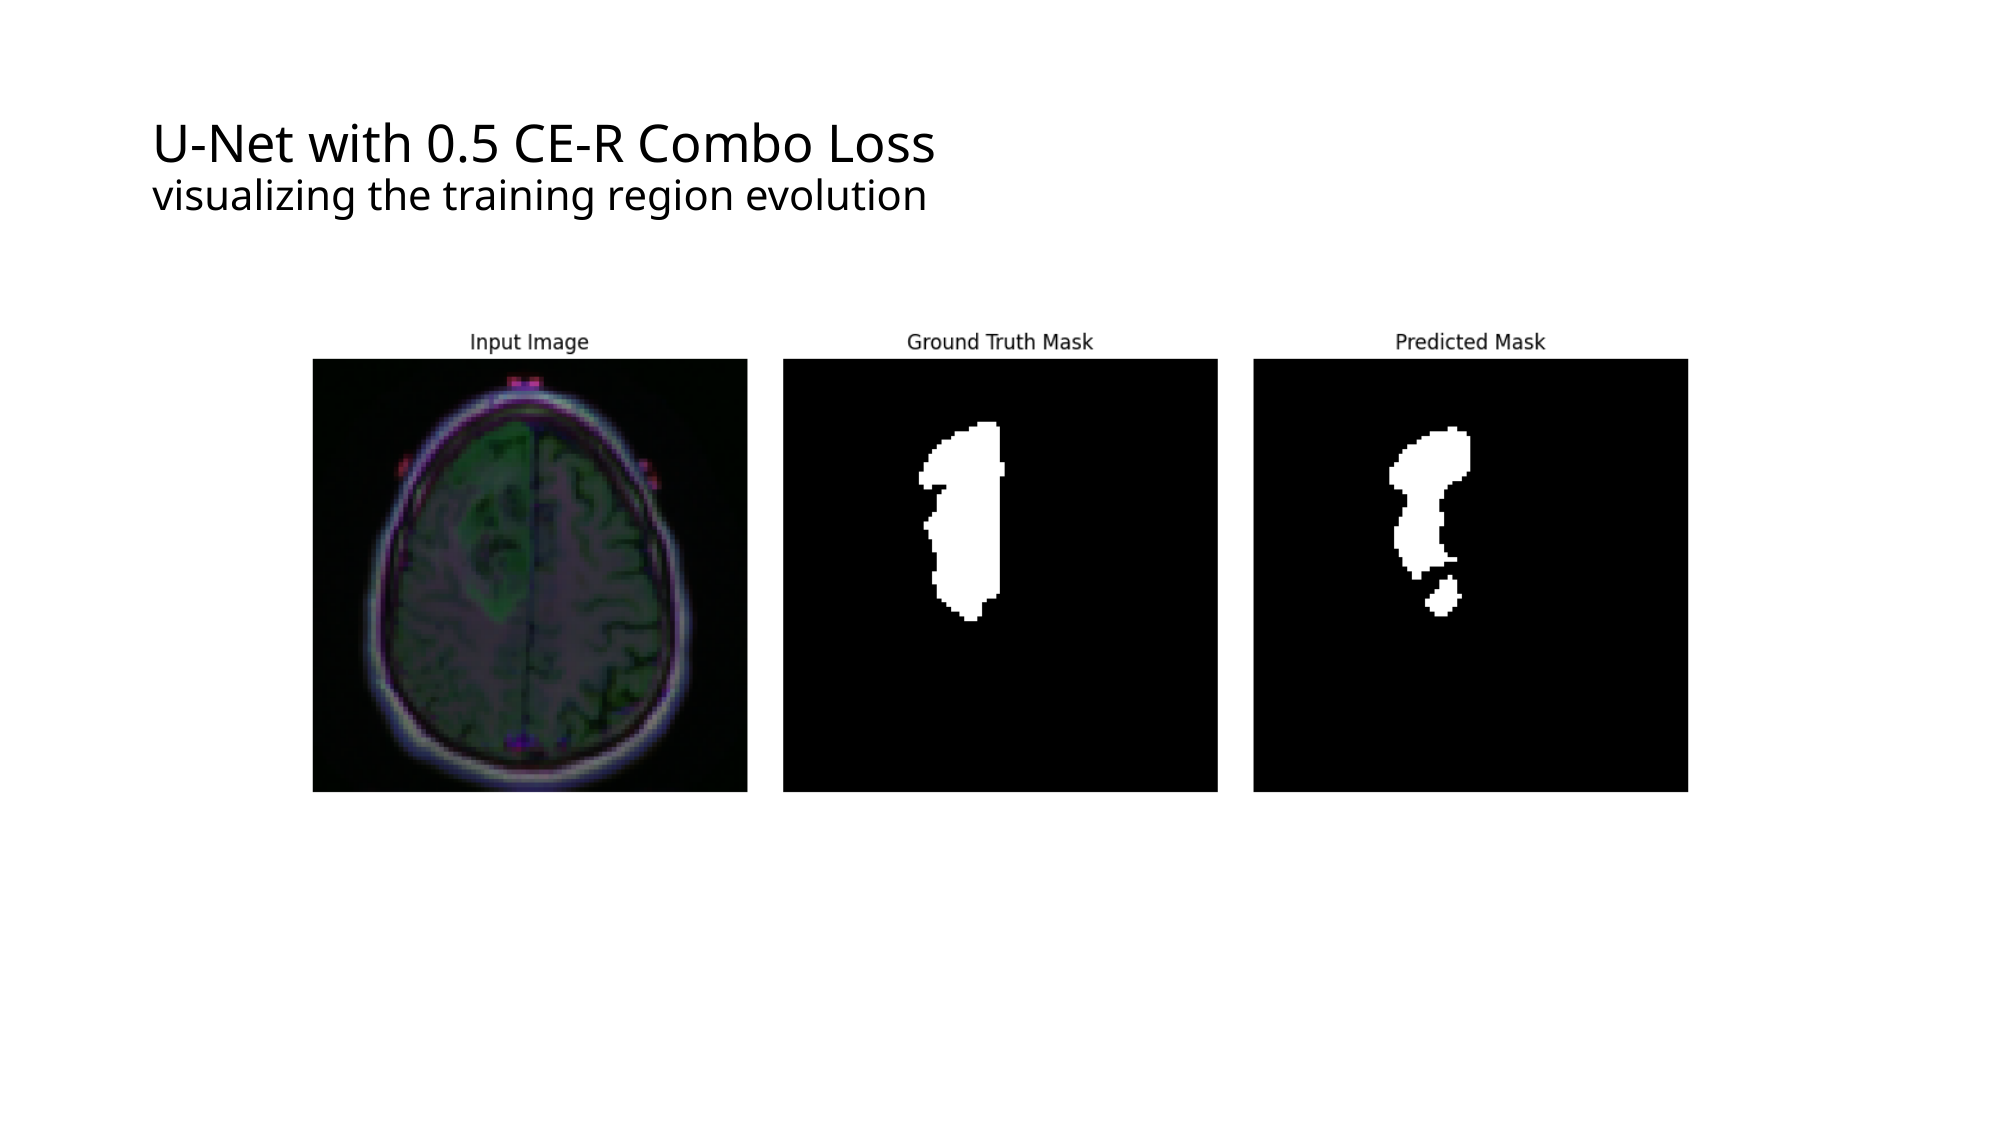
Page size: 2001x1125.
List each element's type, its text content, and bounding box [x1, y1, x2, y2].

title U-Net with 0.5 CE-R Combo Loss visualizing the training region evolution [137, 59, 1863, 278]
picture [301, 320, 1699, 805]
